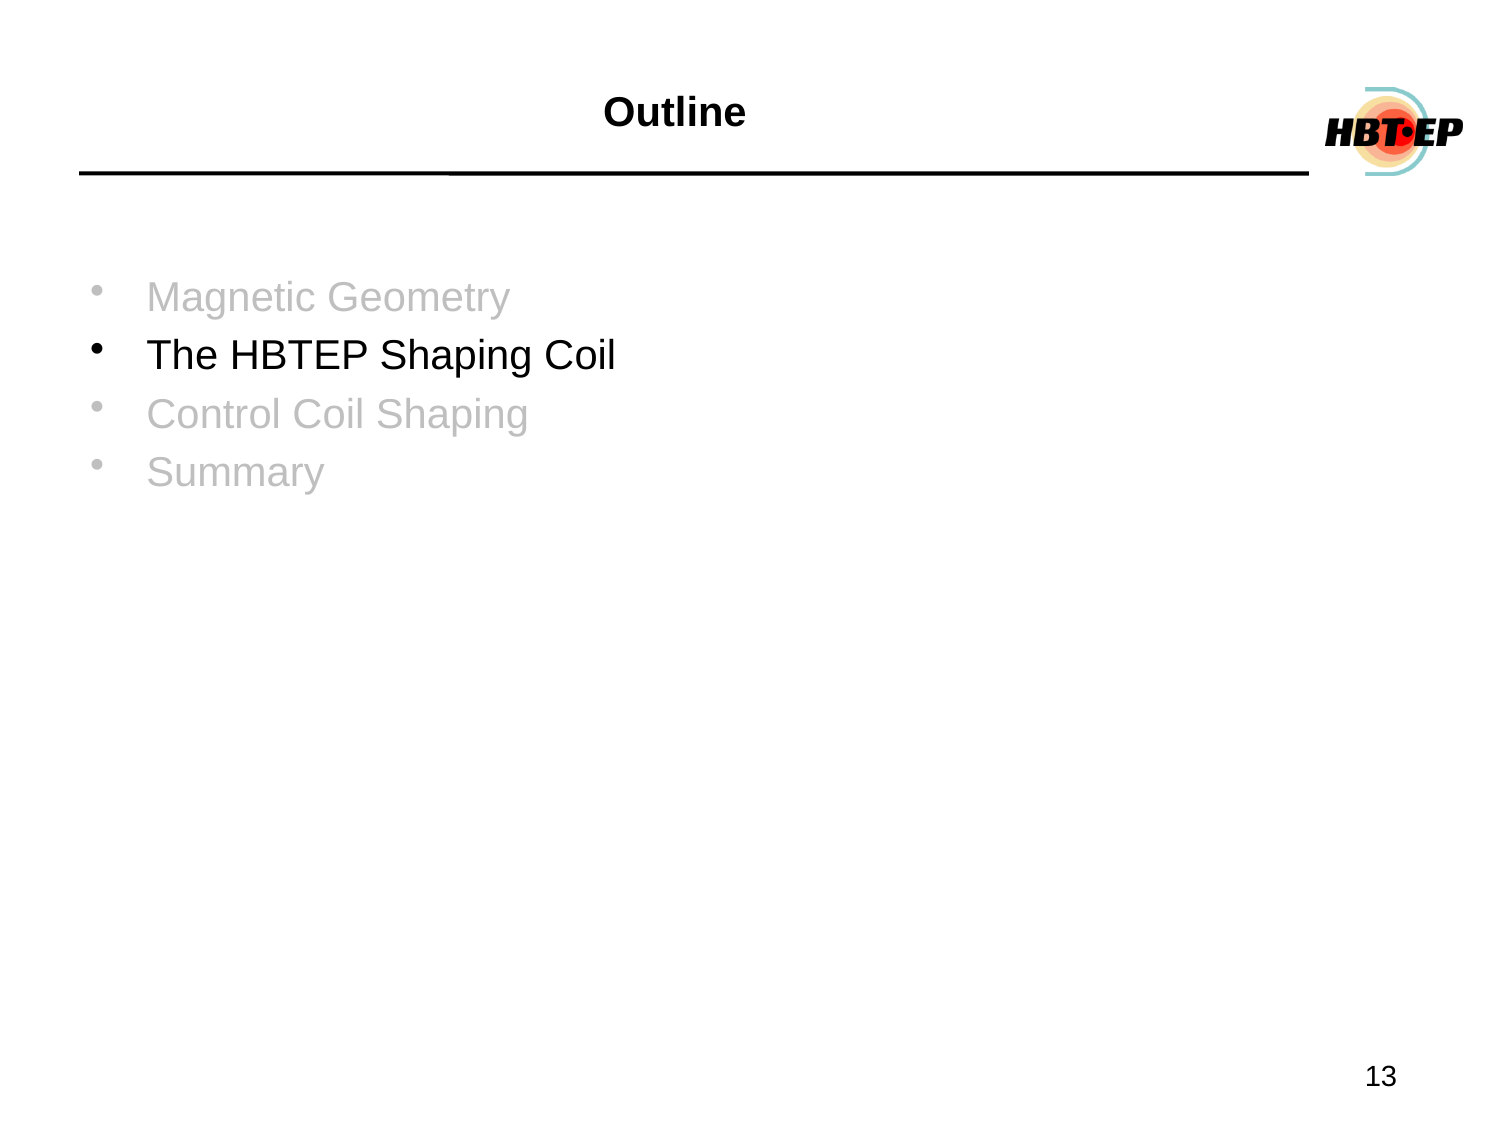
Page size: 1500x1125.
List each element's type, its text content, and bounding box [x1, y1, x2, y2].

title Outline [37, 53, 1313, 166]
list Magnetic Geometry The HBTEP Shaping Coil Control Coil Shaping Summary [75, 262, 1425, 1005]
picture [1325, 87, 1463, 176]
